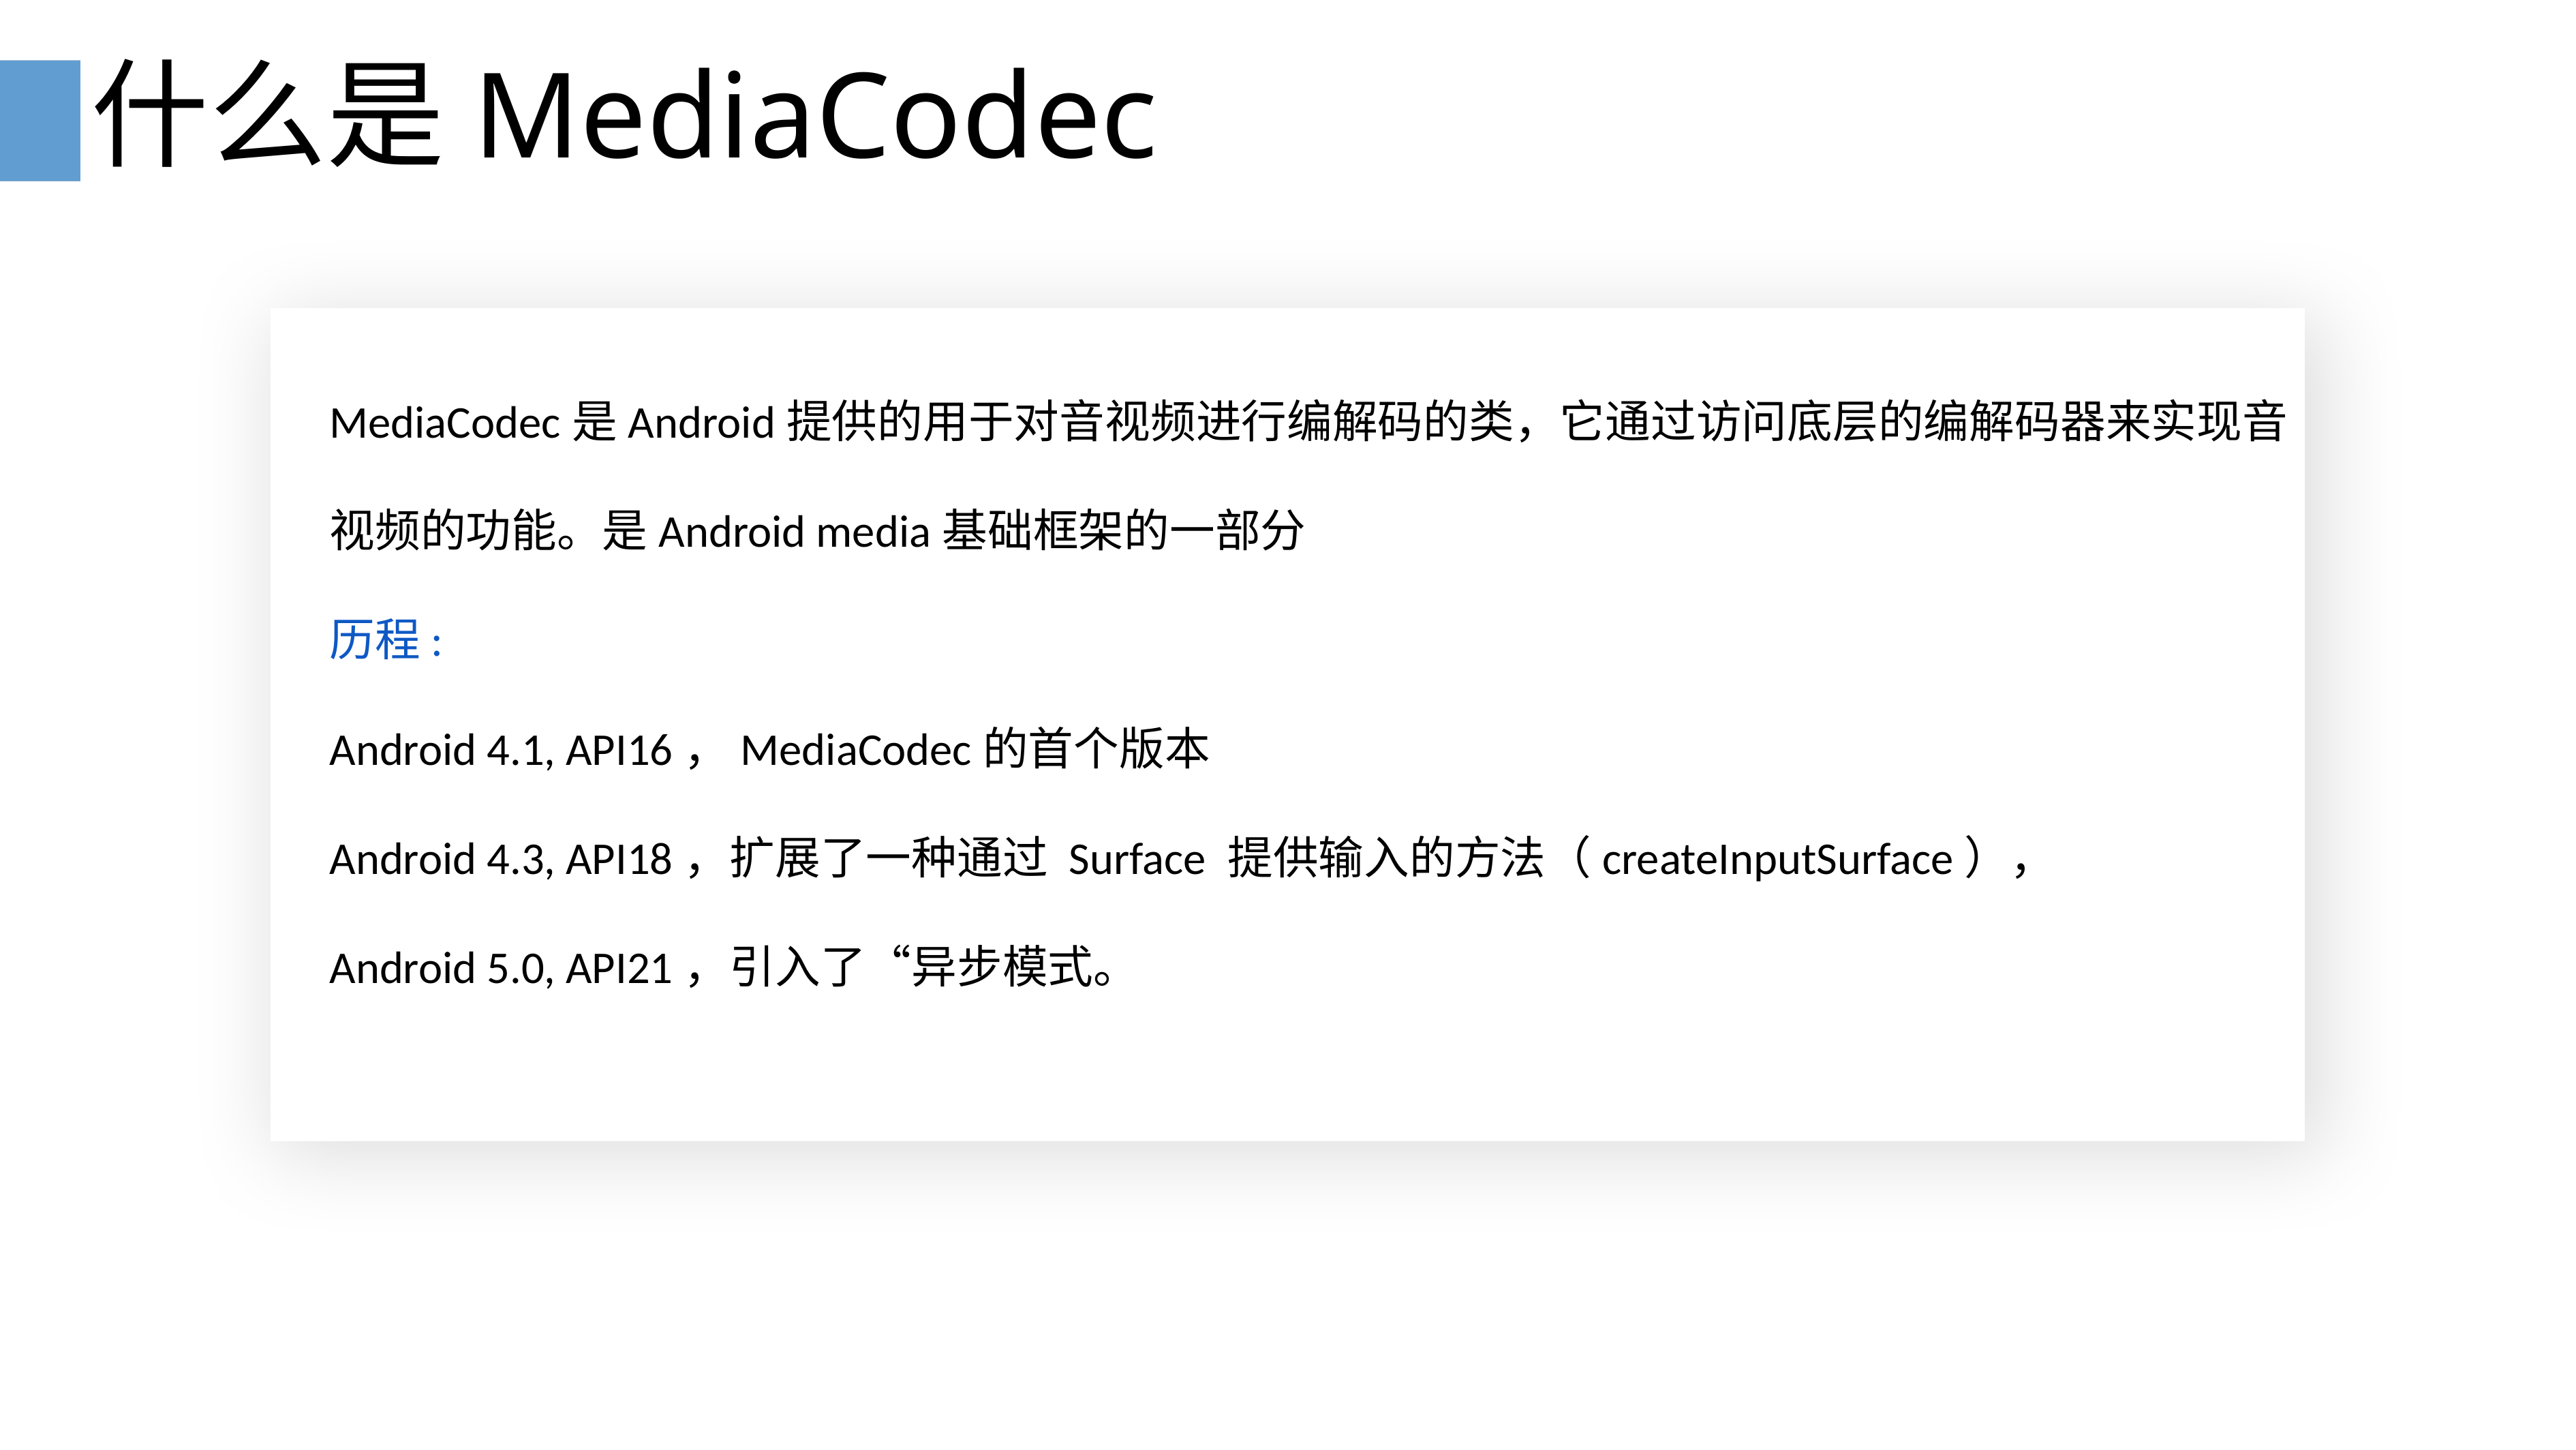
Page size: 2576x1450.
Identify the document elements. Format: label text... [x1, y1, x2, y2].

title 什么是MediaCodec [80, 58, 2496, 181]
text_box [271, 309, 2304, 1141]
